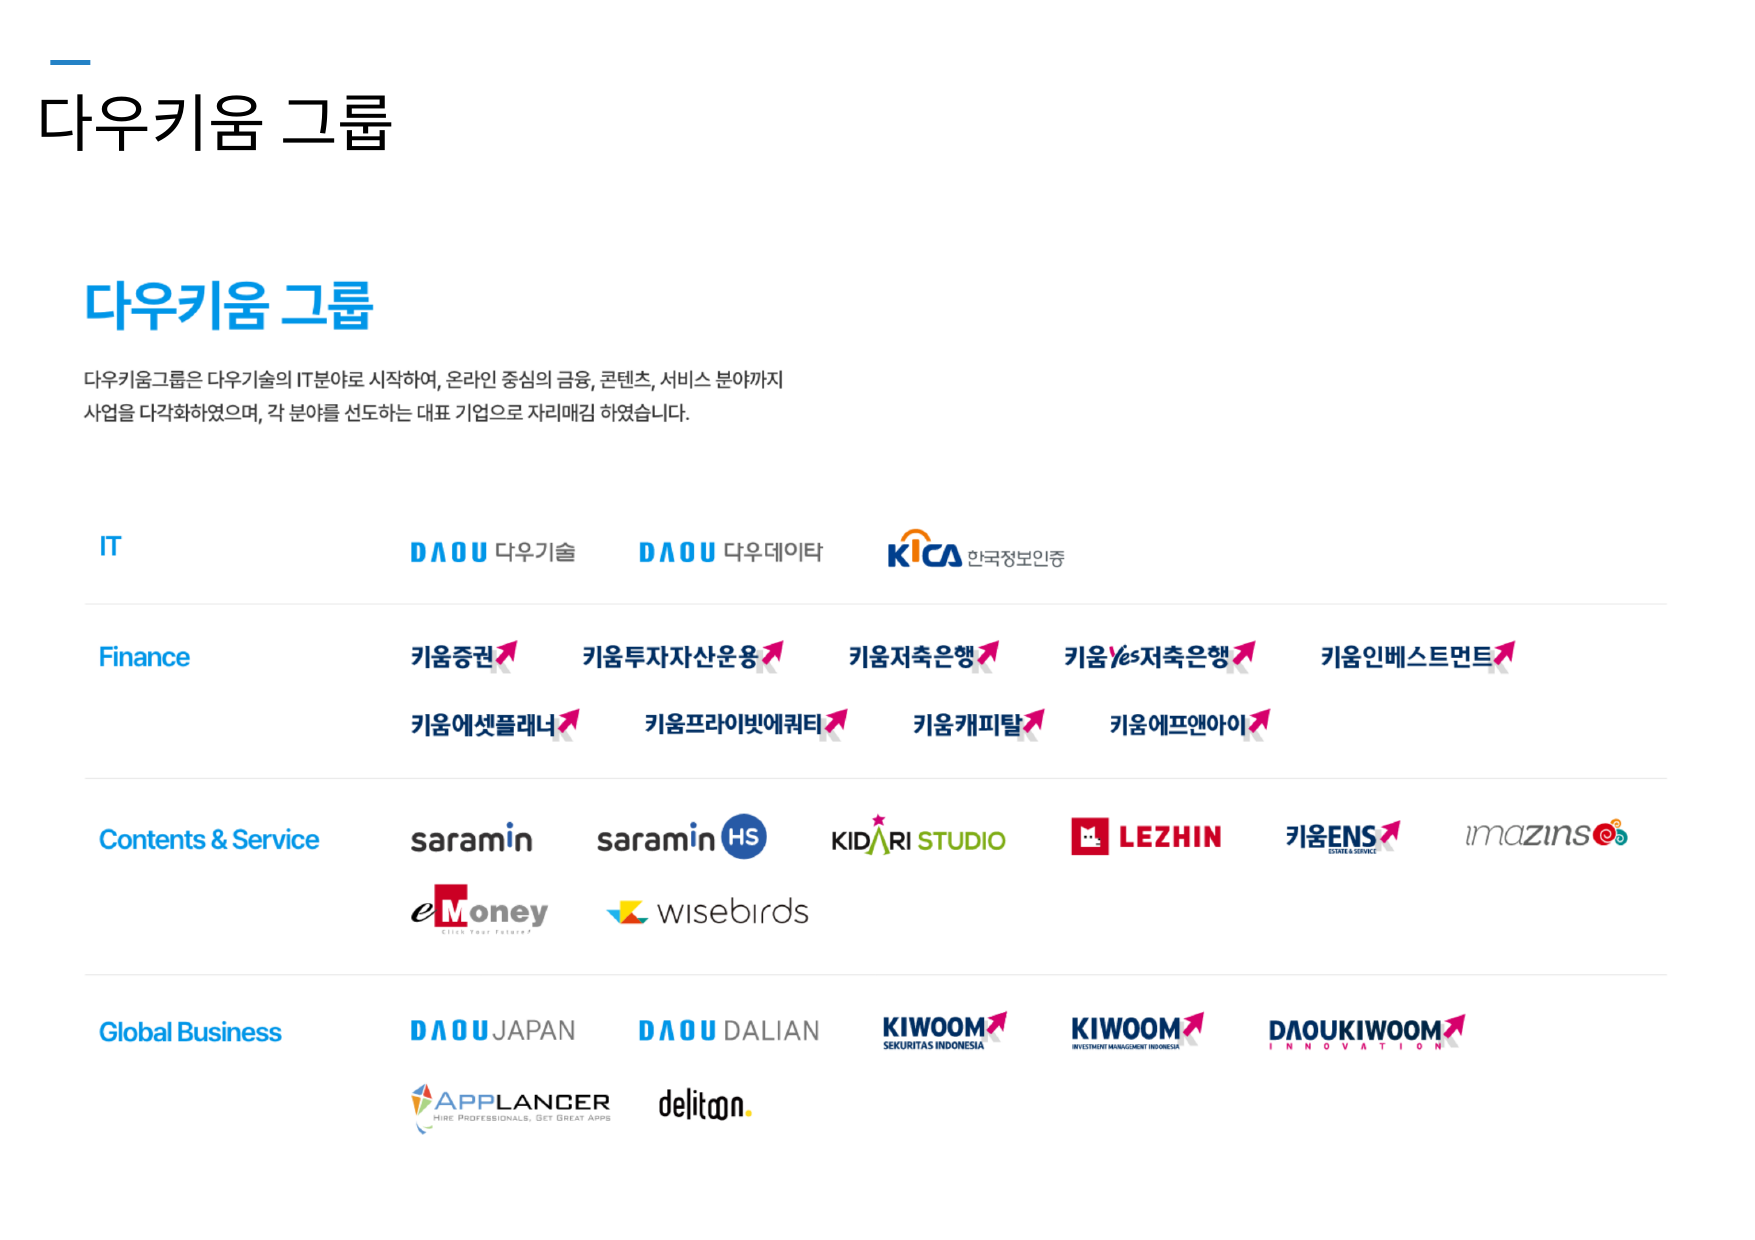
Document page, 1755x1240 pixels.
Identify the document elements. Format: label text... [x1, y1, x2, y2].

picture [0, 208, 1755, 1240]
title 다우키움 그룹 [28, 84, 1721, 169]
